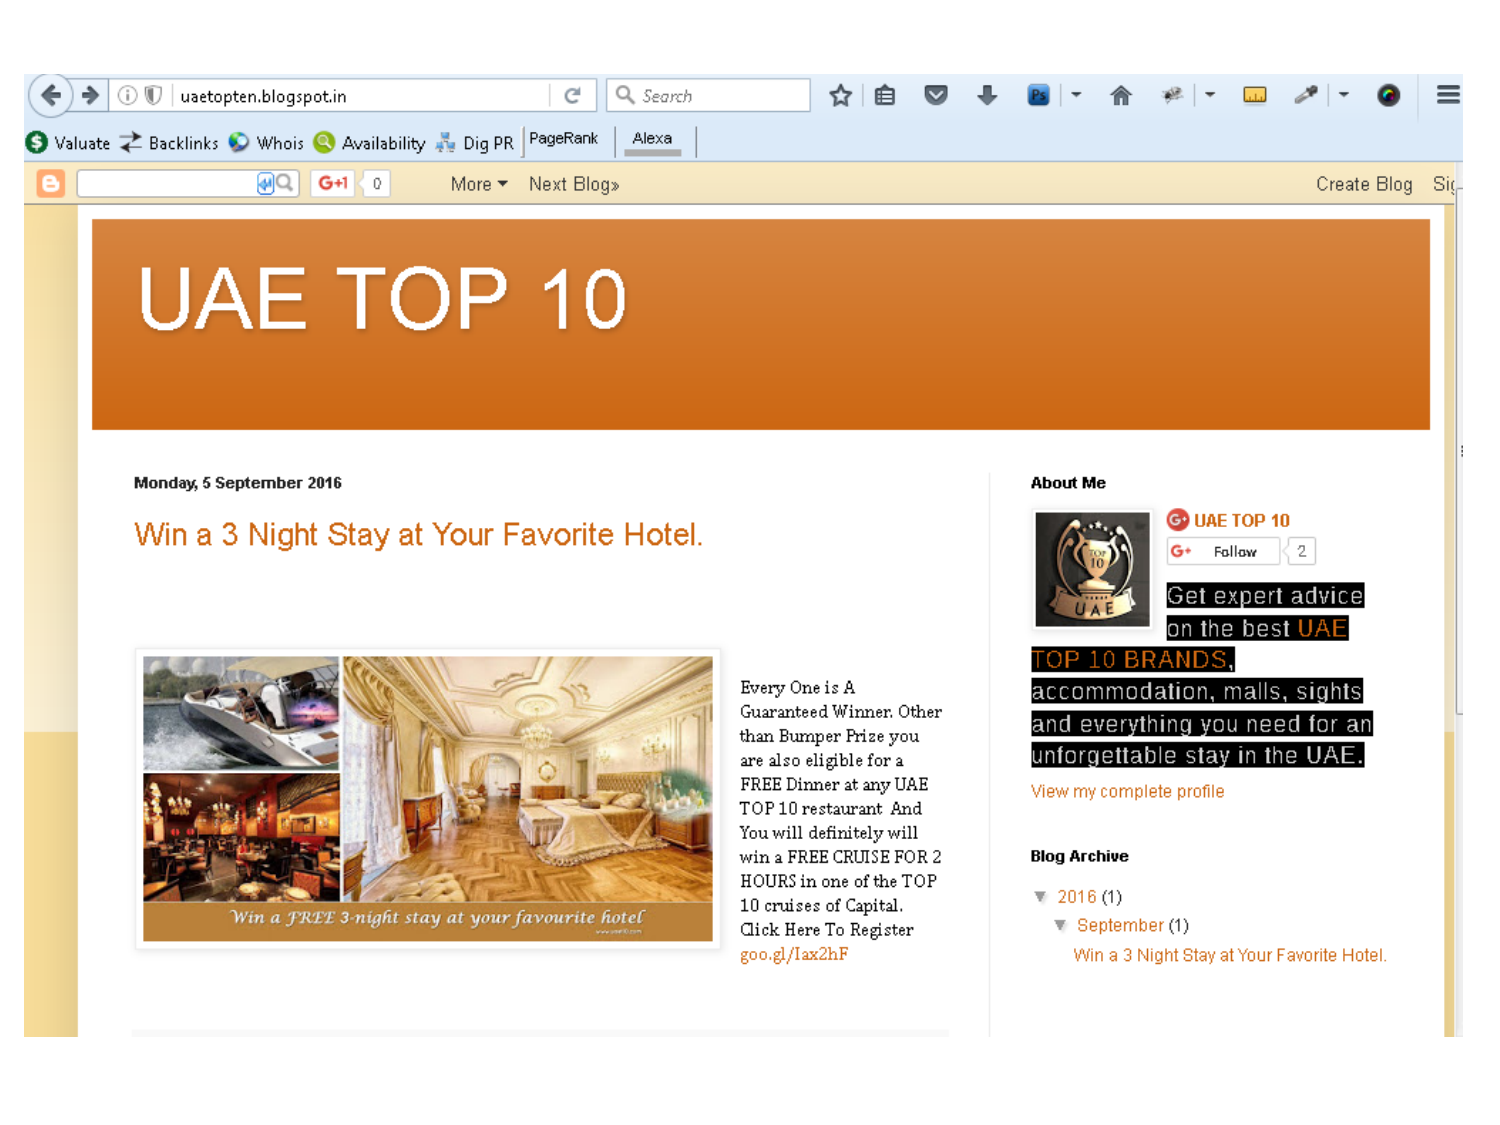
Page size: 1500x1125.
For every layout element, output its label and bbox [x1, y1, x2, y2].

picture [24, 74, 1463, 1037]
